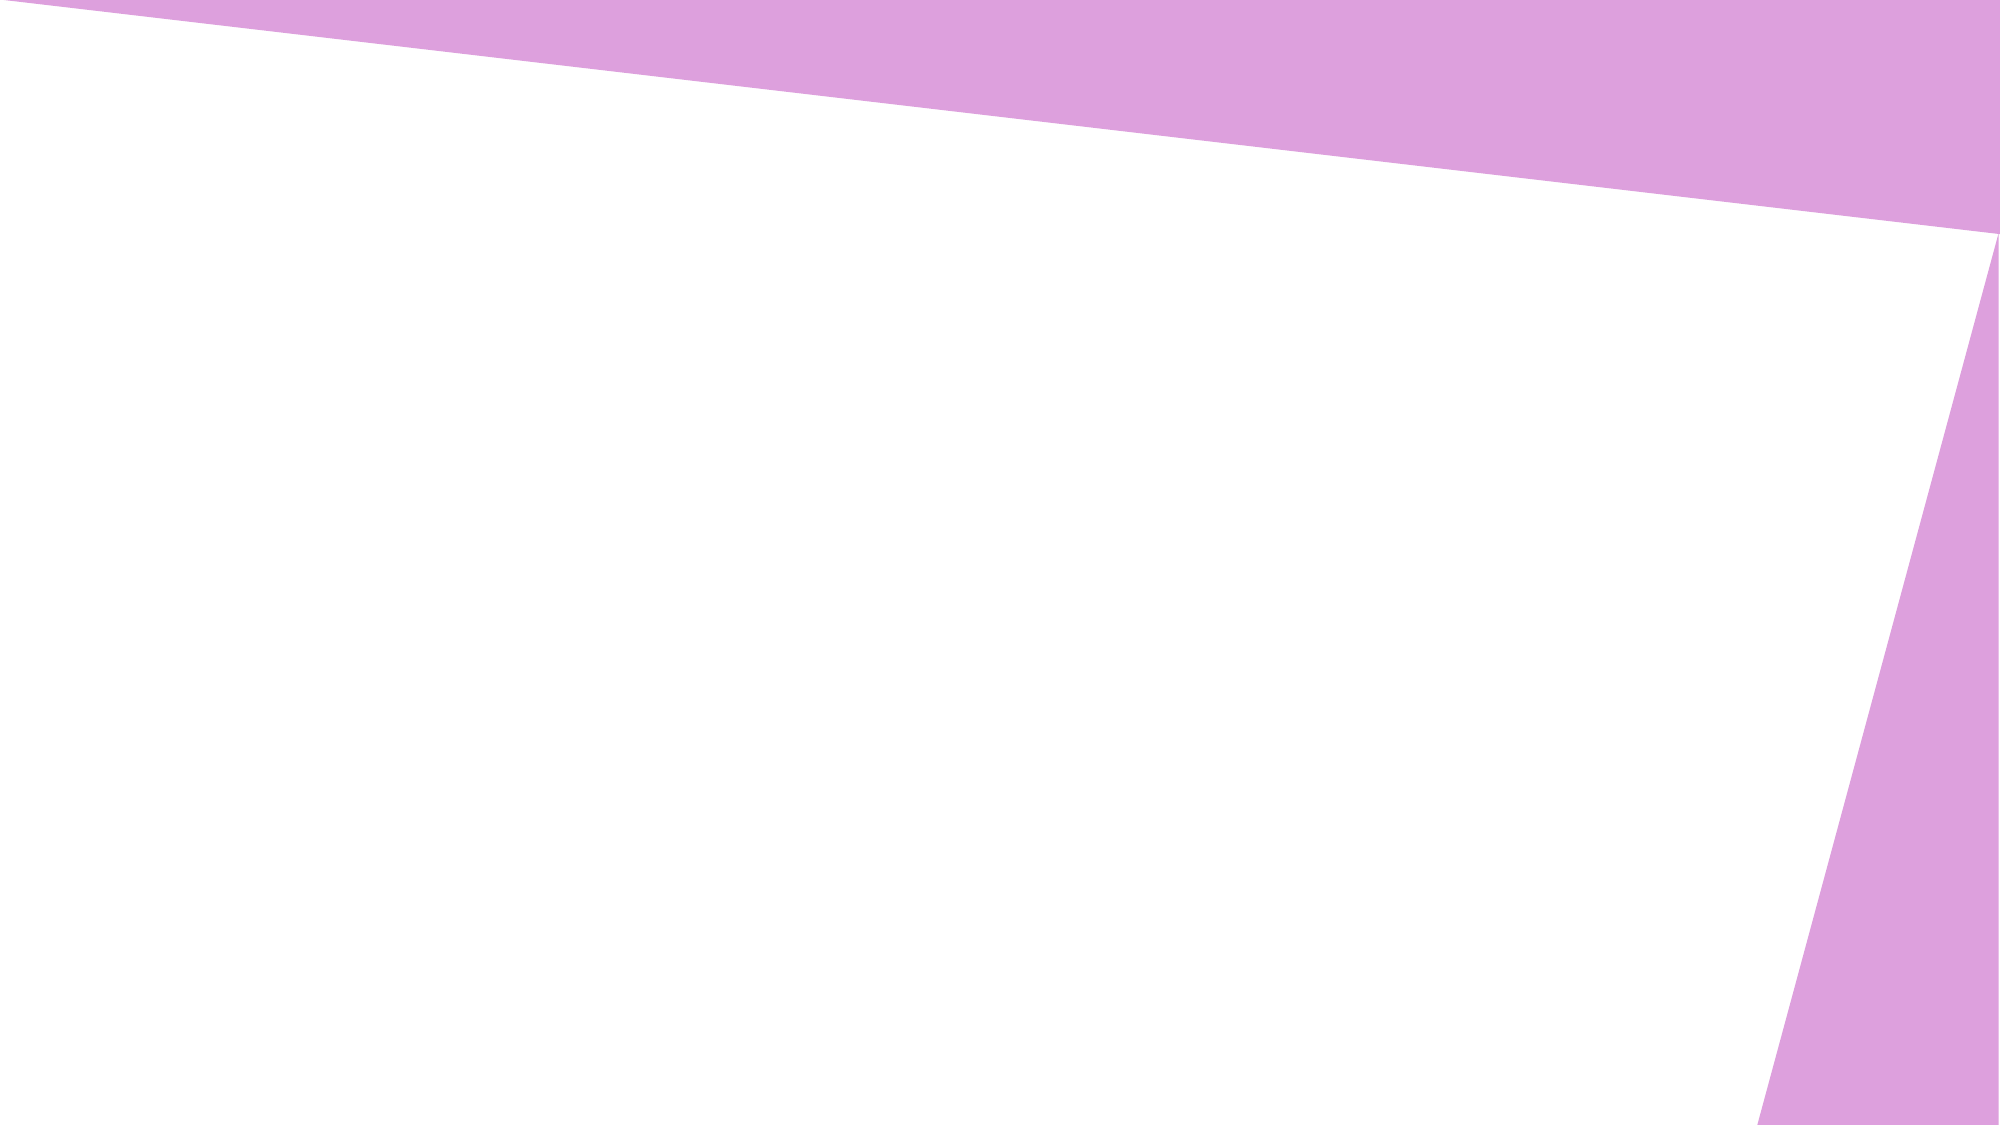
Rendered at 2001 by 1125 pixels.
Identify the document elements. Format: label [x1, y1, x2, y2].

text_box [1756, 233, 2000, 1125]
text_box [0, 0, 2000, 235]
